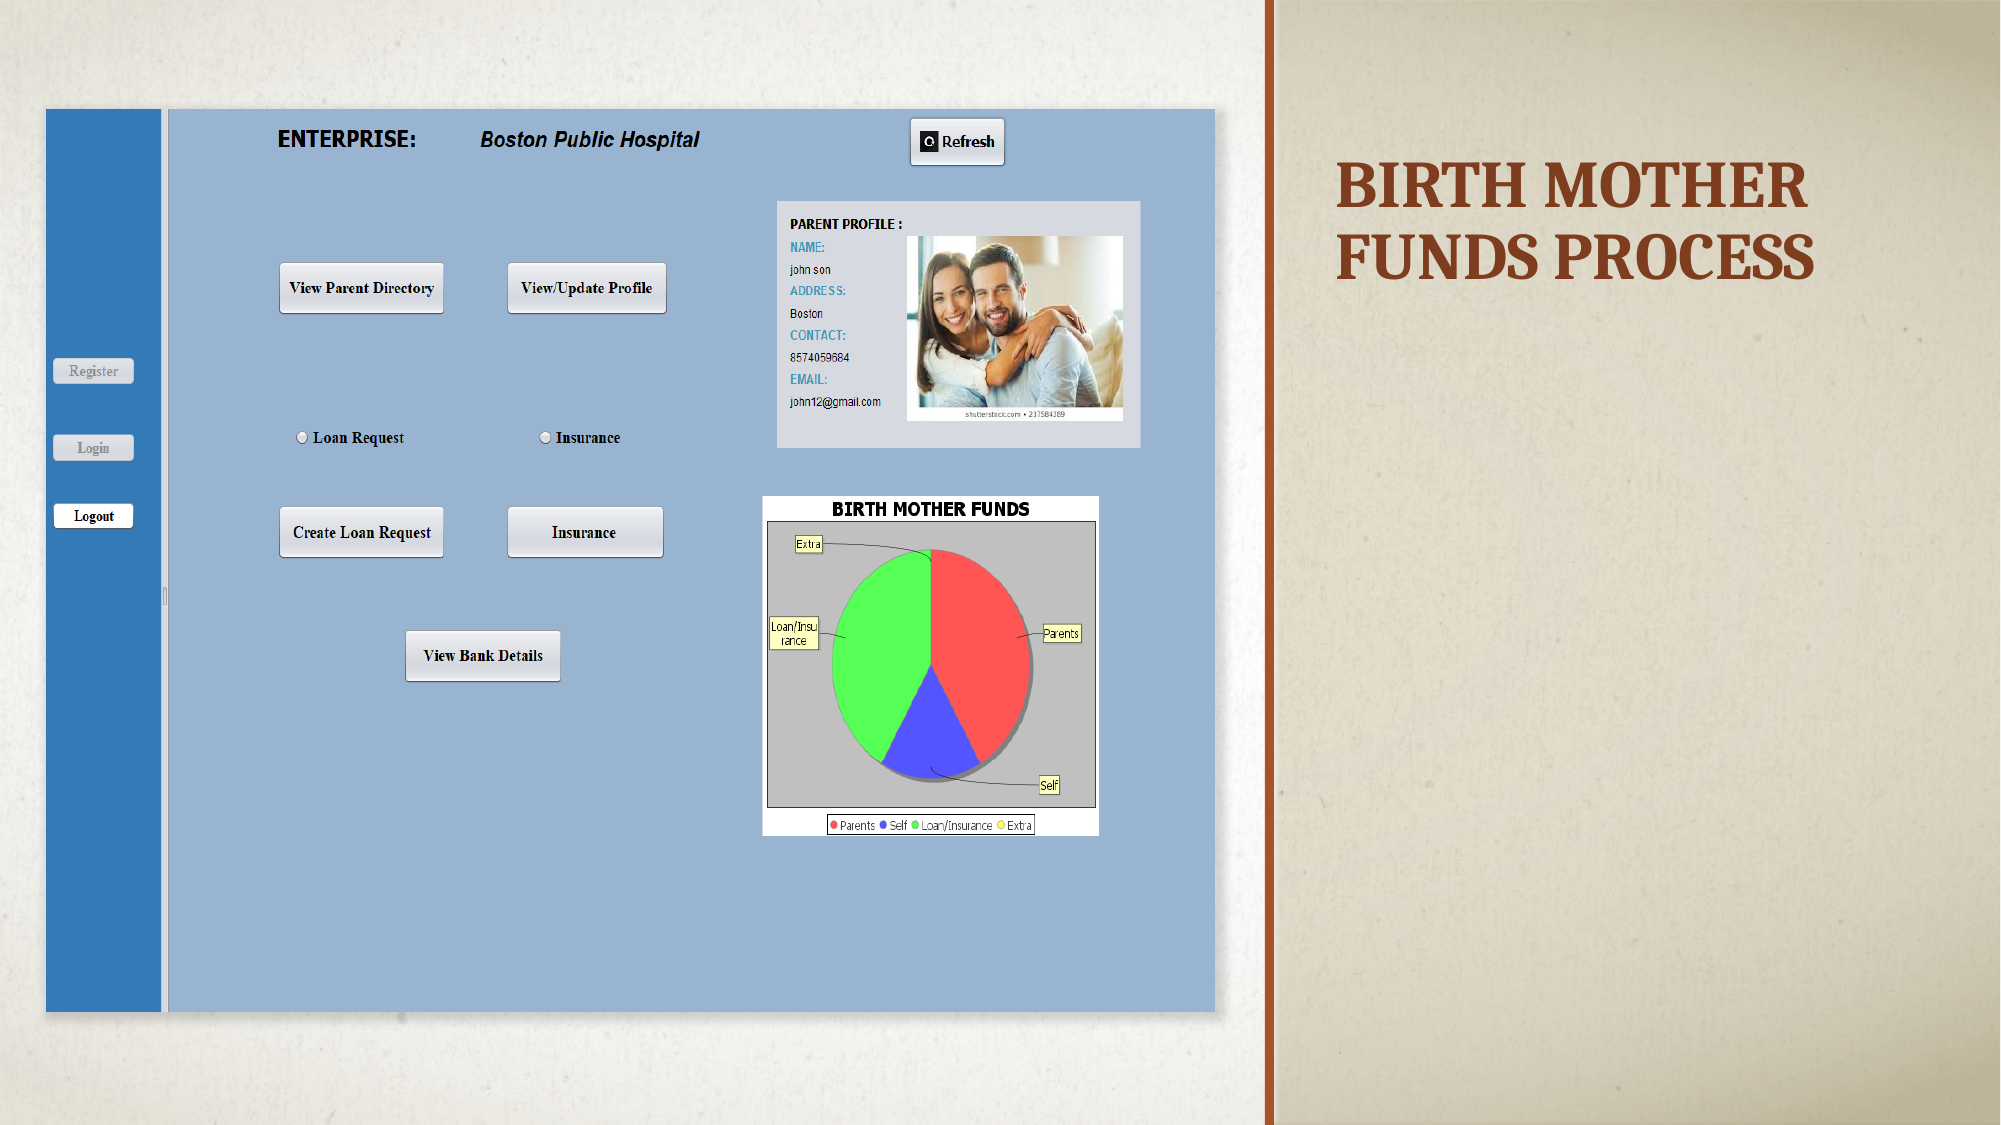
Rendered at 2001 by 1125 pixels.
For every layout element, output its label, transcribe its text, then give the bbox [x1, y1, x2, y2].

picture [1274, 0, 2001, 1125]
title Birth mother funds process [1320, 110, 1891, 302]
picture [0, 0, 1264, 1125]
